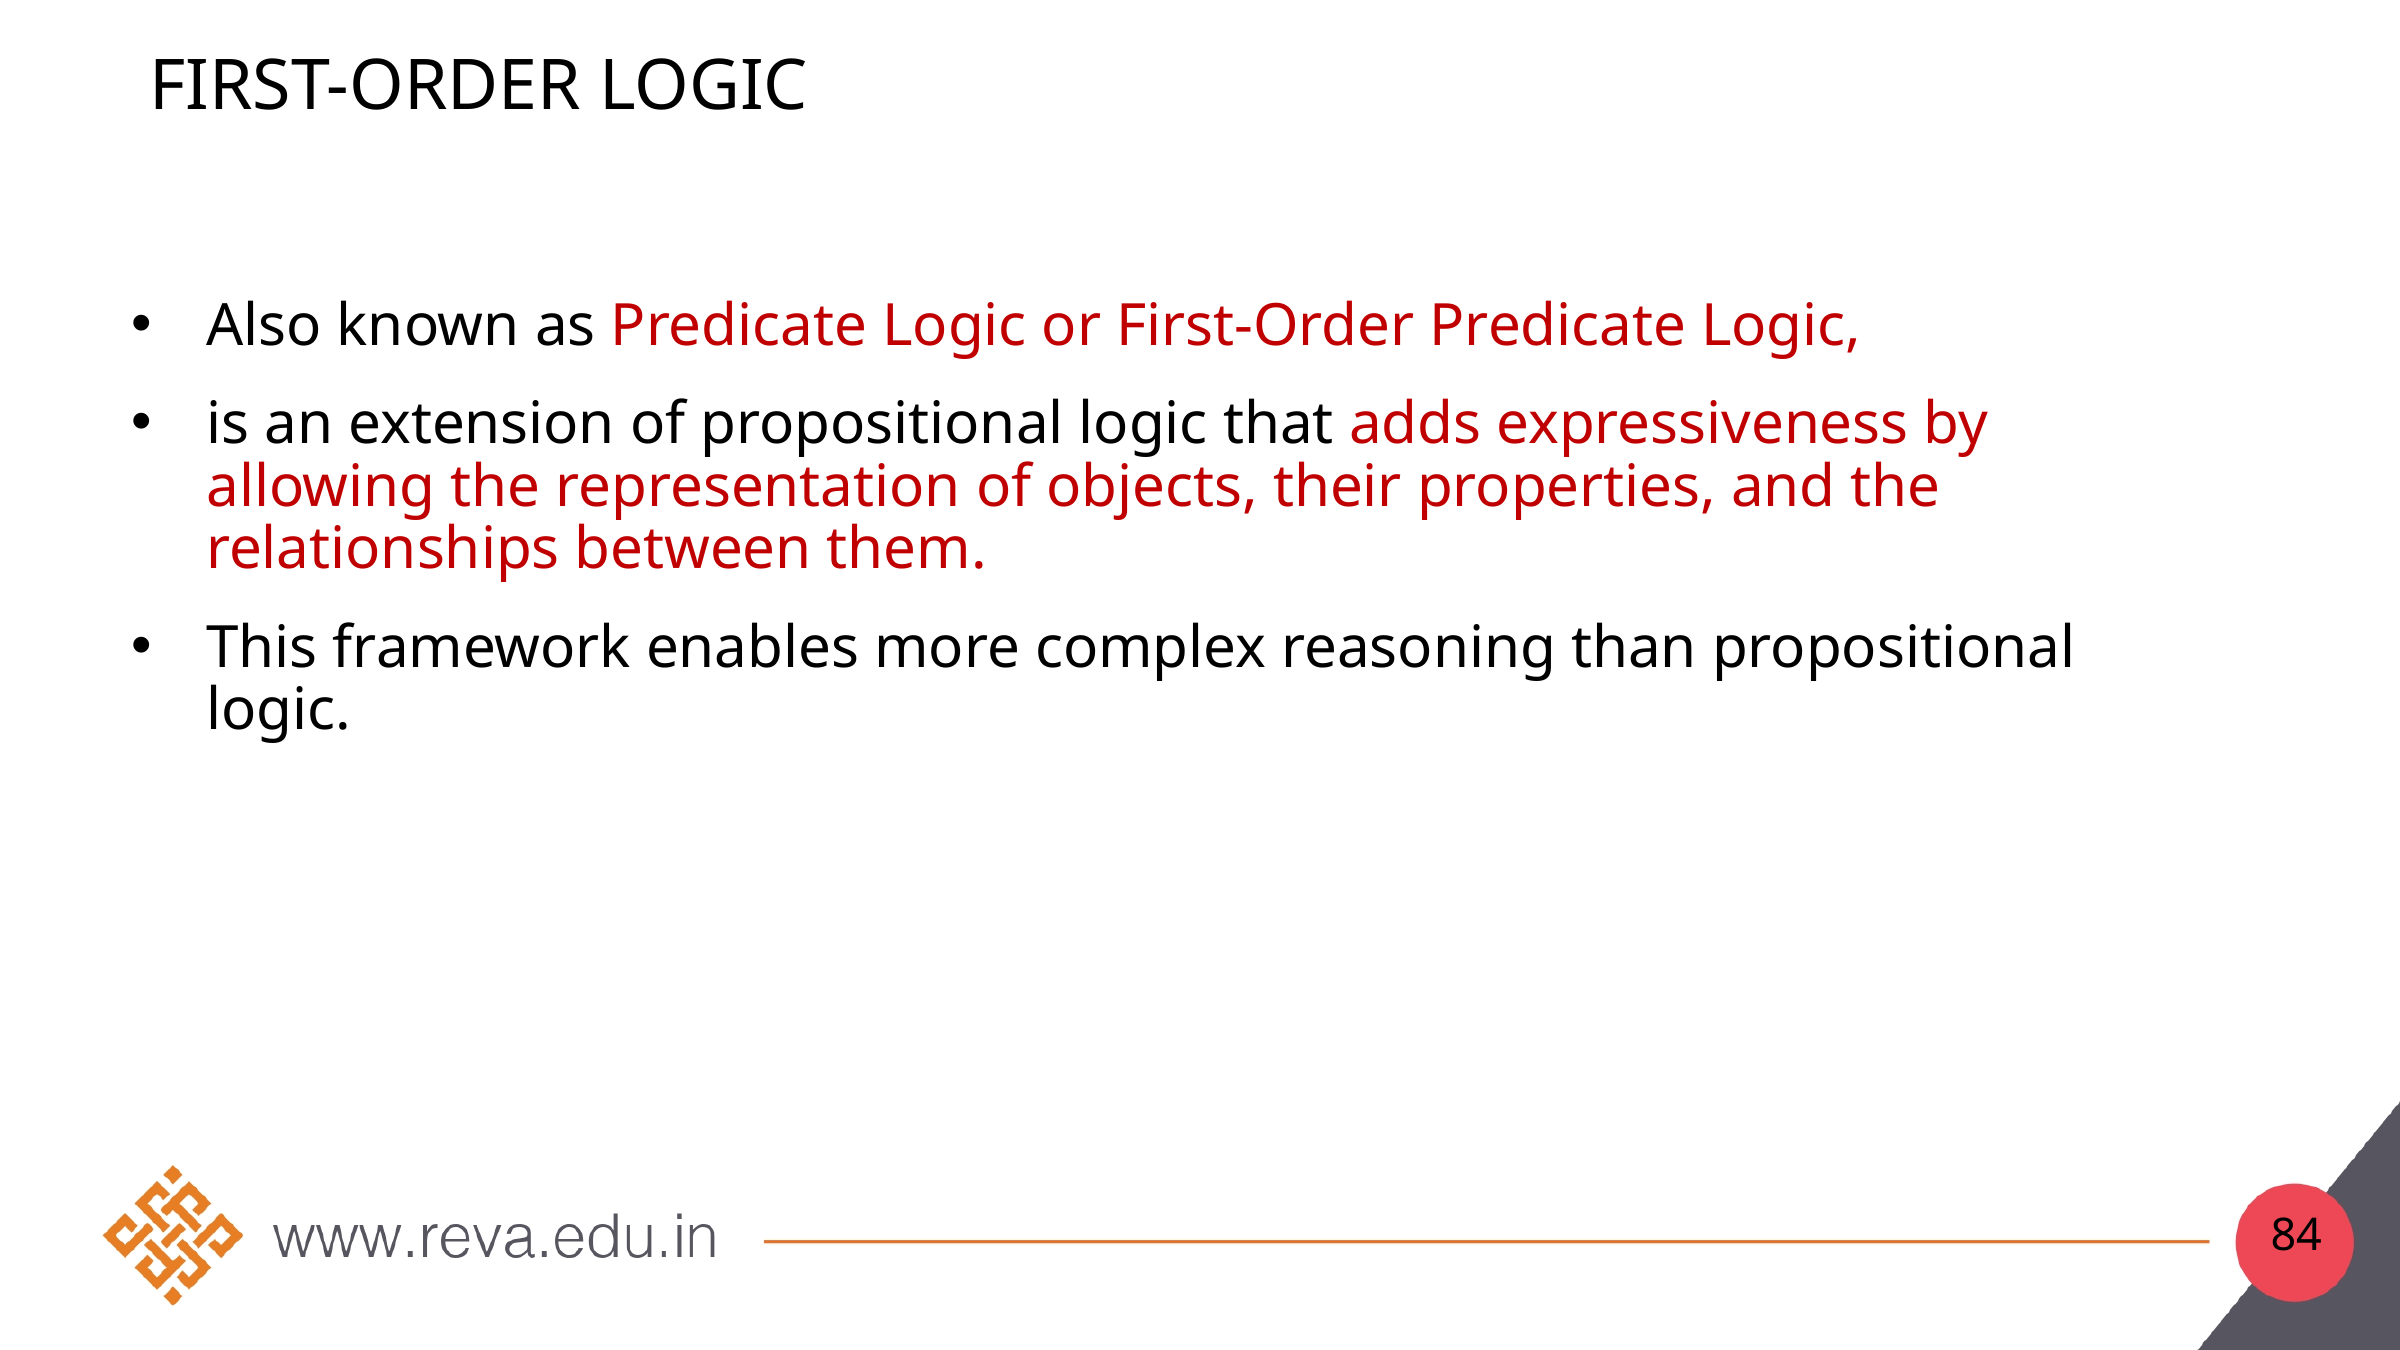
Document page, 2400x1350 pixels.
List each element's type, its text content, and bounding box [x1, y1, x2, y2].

picture [0, 0, 2400, 1350]
slide_number 84 [2237, 1200, 2355, 1272]
title First-order logic [134, 4, 1358, 170]
list Also known as Predicate Logic or First-Order Predicate Logic, is an extension of propositional logic that adds expressiveness by allowing the representation of objects, their properties, and the relationships between them. This framework enables more complex reasoning than propositional logic. [116, 287, 2243, 988]
